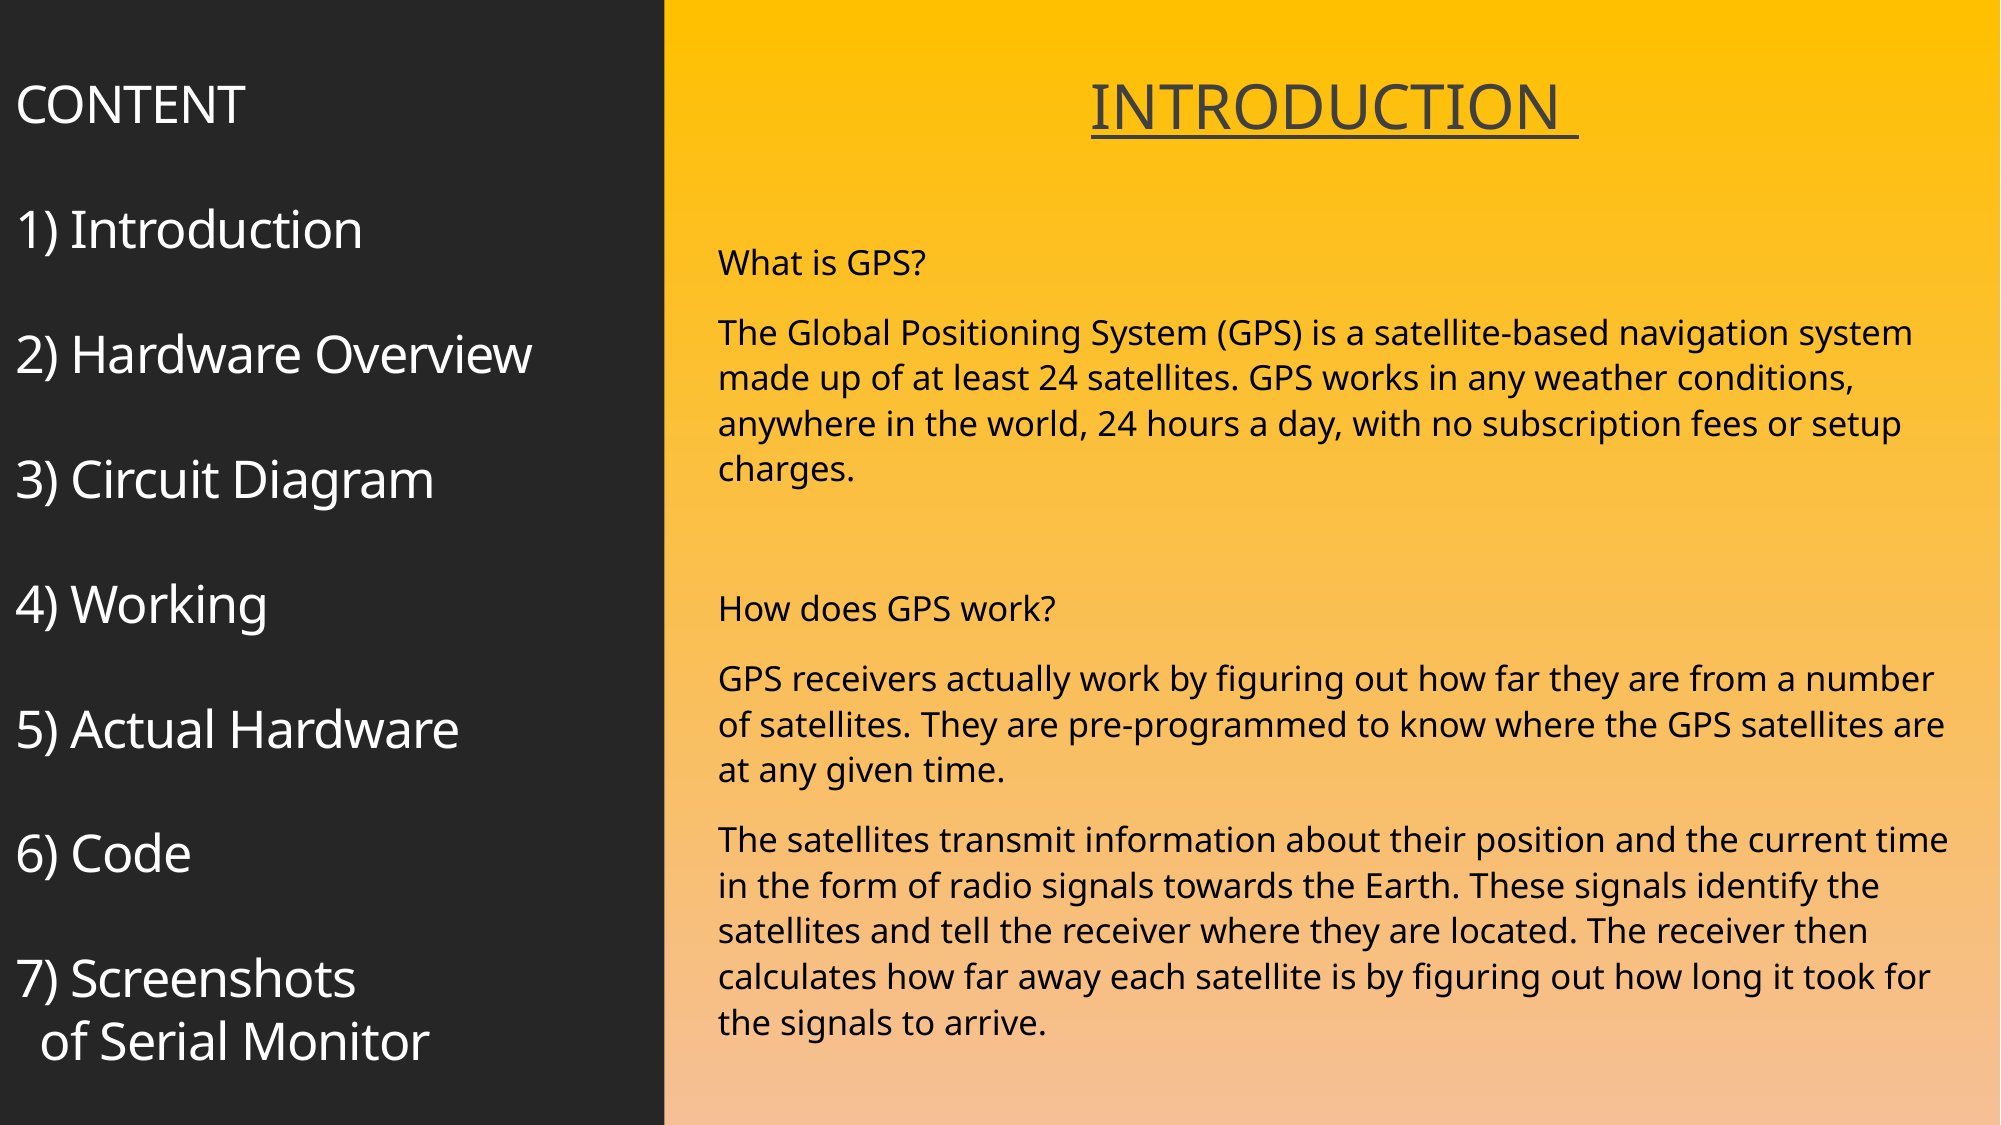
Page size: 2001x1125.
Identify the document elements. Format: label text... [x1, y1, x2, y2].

list INTRODUCTION What is GPS? The Global Positioning System (GPS) is a satellite-based navigation system made up of at least 24 satellites. GPS works in any weather conditions, anywhere in the world, 24 hours a day, with no subscription fees or setup charges. How does GPS work? GPS receivers actually work by figuring out how far they are from a number of satellites. They are pre-programmed to know where the GPS satellites are at any given time. The satellites transmit information about their position and the current time in the form of radio signals towards the Earth. These signals identify the satellites and tell the receiver where they are located. The receiver then calculates how far away each satellite is by figuring out how long it took for the signals to arrive. [704, 52, 1952, 1061]
text_box [0, 1031, 666, 1125]
text_box [666, 361, 2000, 1125]
title CONTENT 1) Introduction 2) Hardware Overview 3) Circuit Diagram 4) Working 5) Actual Hardware 6) Code 7) Screenshots of Serial Monitor [0, 423, 704, 1031]
text_box [0, 0, 666, 423]
text_box [666, 0, 2000, 284]
